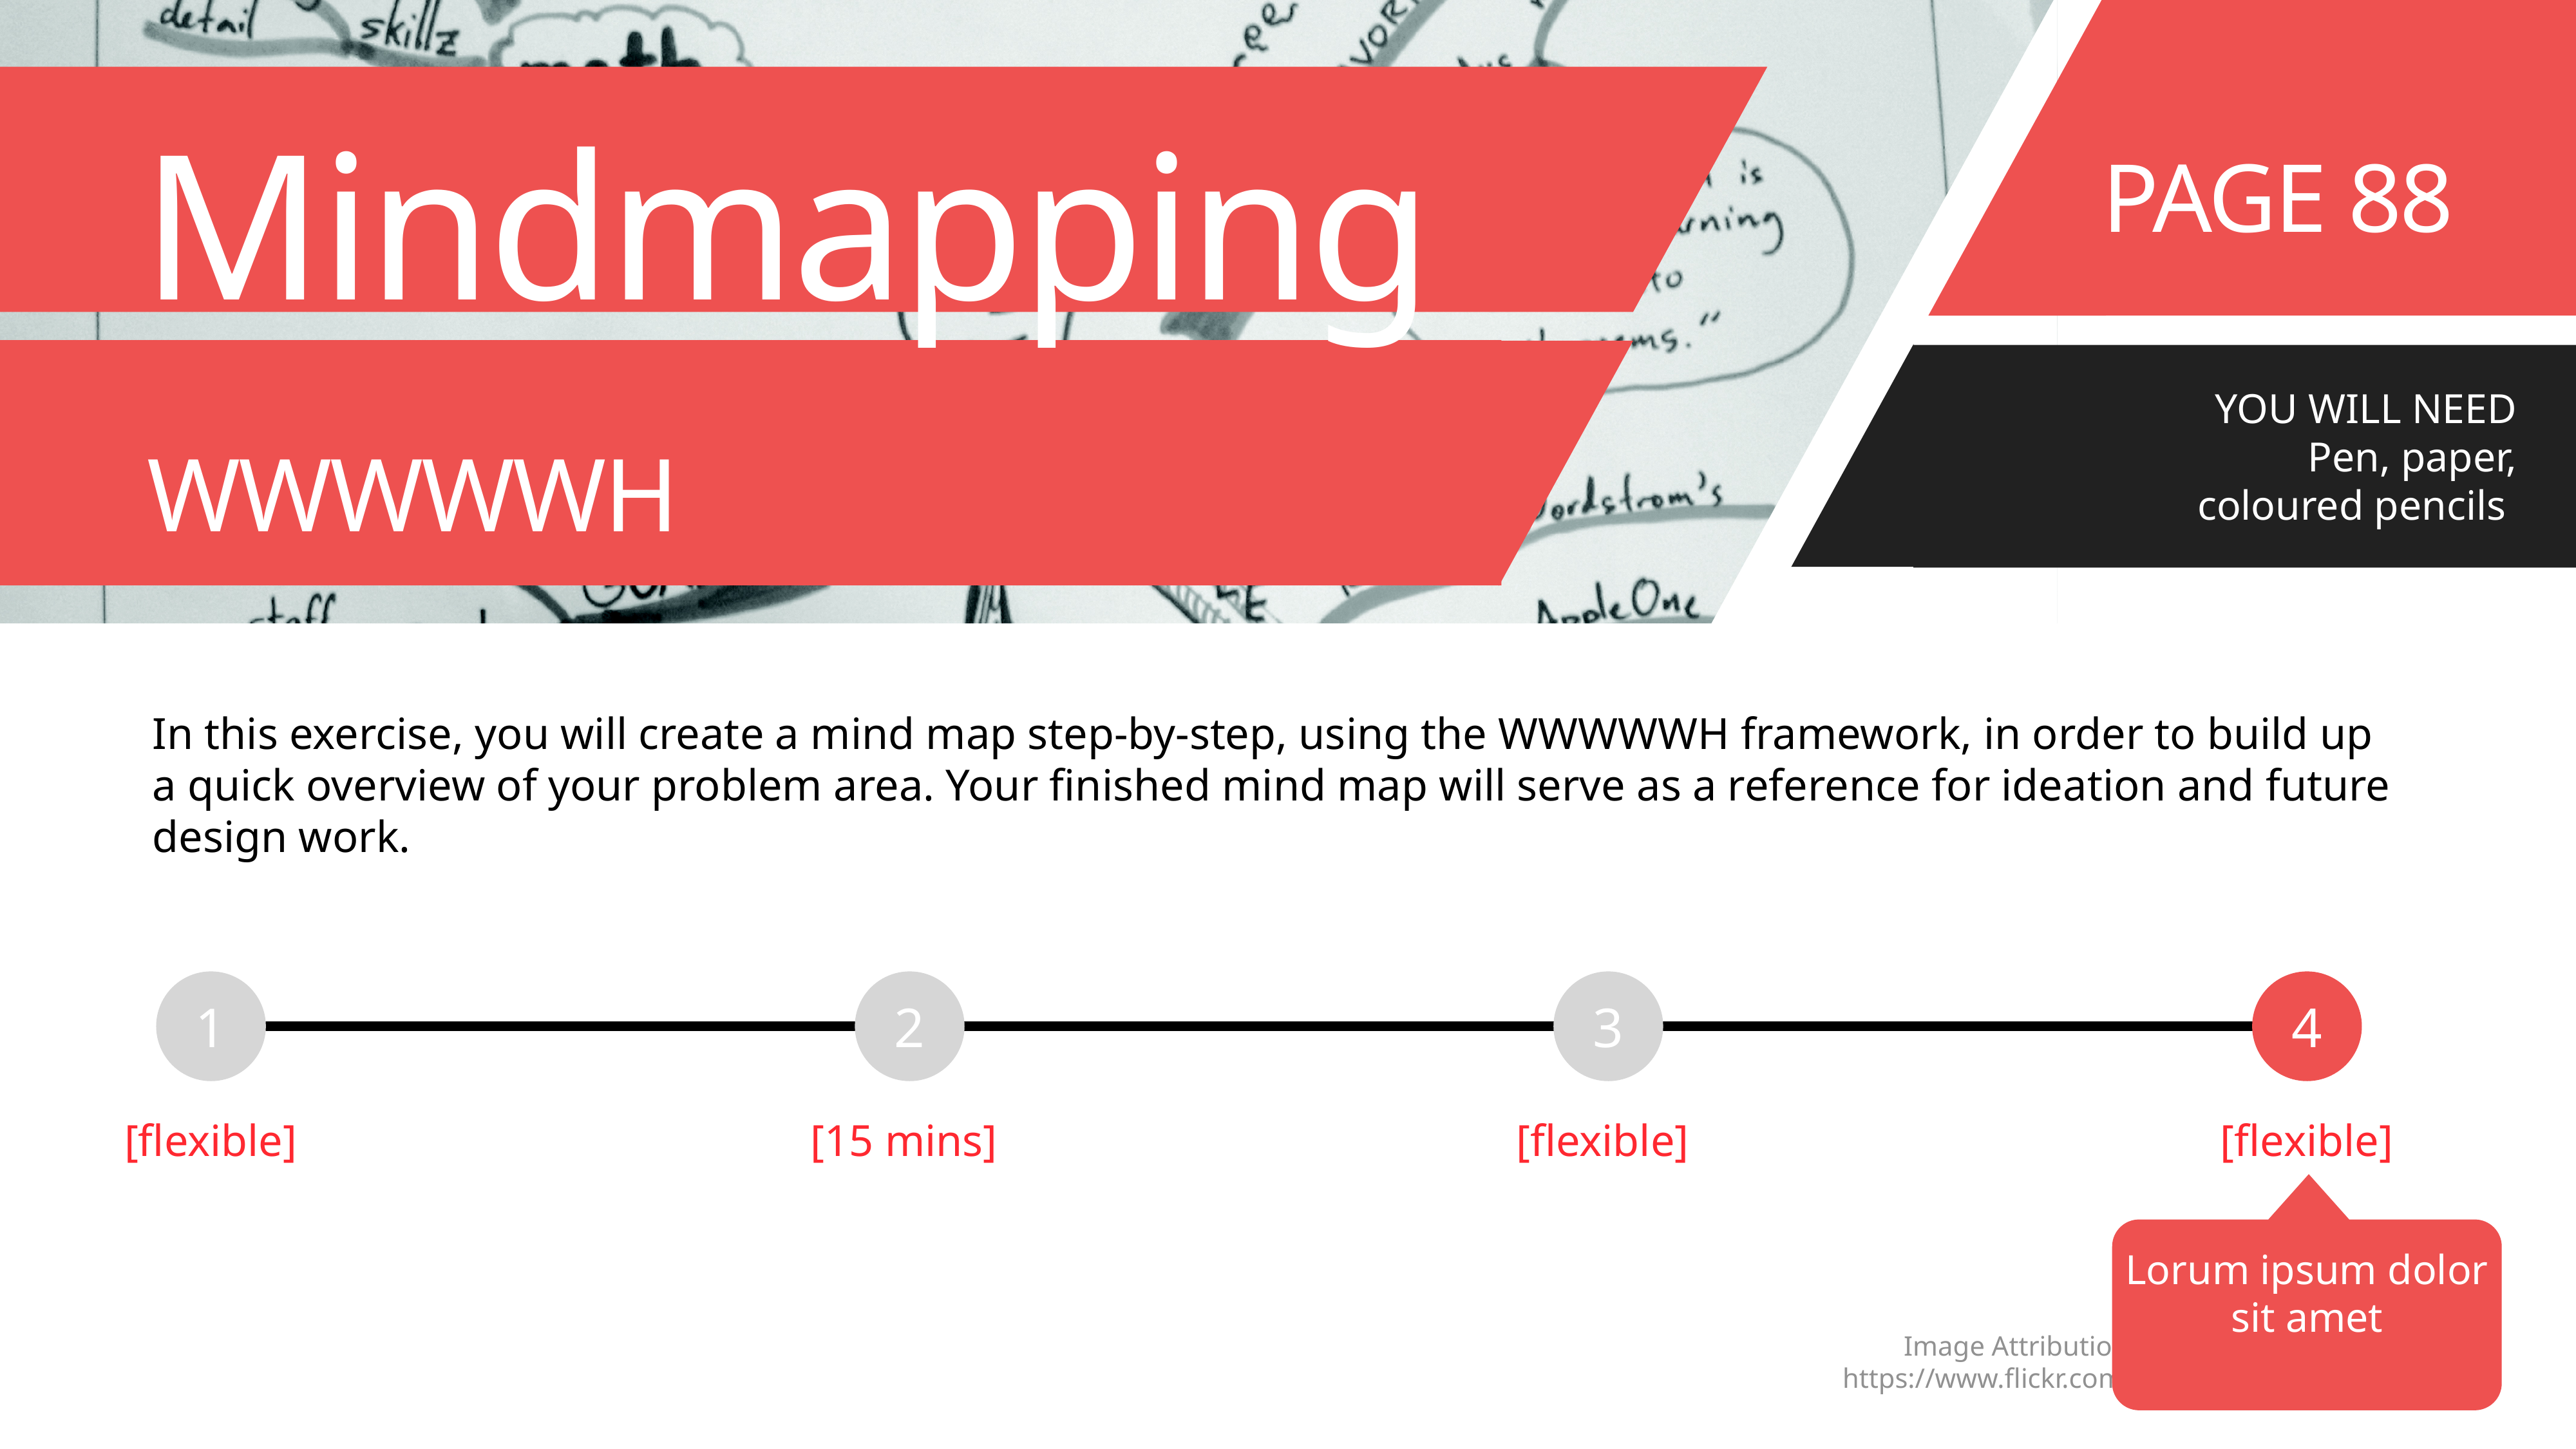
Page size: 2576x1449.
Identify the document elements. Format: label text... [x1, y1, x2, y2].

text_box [0, 0, 2576, 1401]
text_box Lorum ipsum dolor sit amet [2119, 1401, 2495, 1410]
